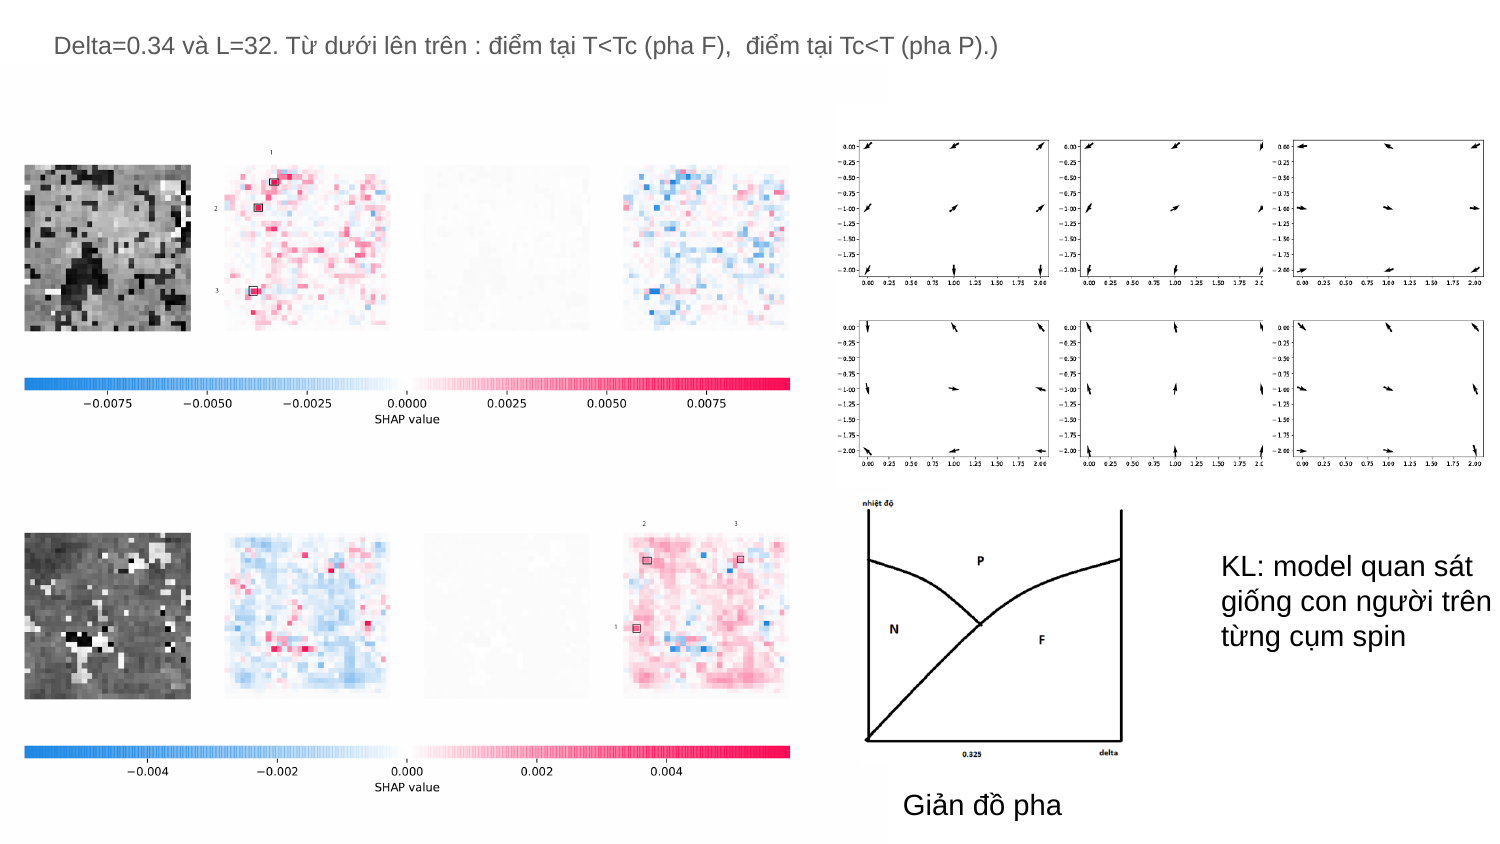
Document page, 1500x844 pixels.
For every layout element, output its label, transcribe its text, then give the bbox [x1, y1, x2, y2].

picture [0, 63, 1493, 844]
text_box Delta=0.34 và L=32. Từ dưới lên trên : điểm tại T<Tc (pha F), điểm tại Tc<T (pha P).) [38, 10, 1210, 51]
text_box Giản đồ pha [892, 771, 1500, 844]
text_box KL: model quan sát giống con người trên từng cụm spin [1206, 532, 1500, 614]
